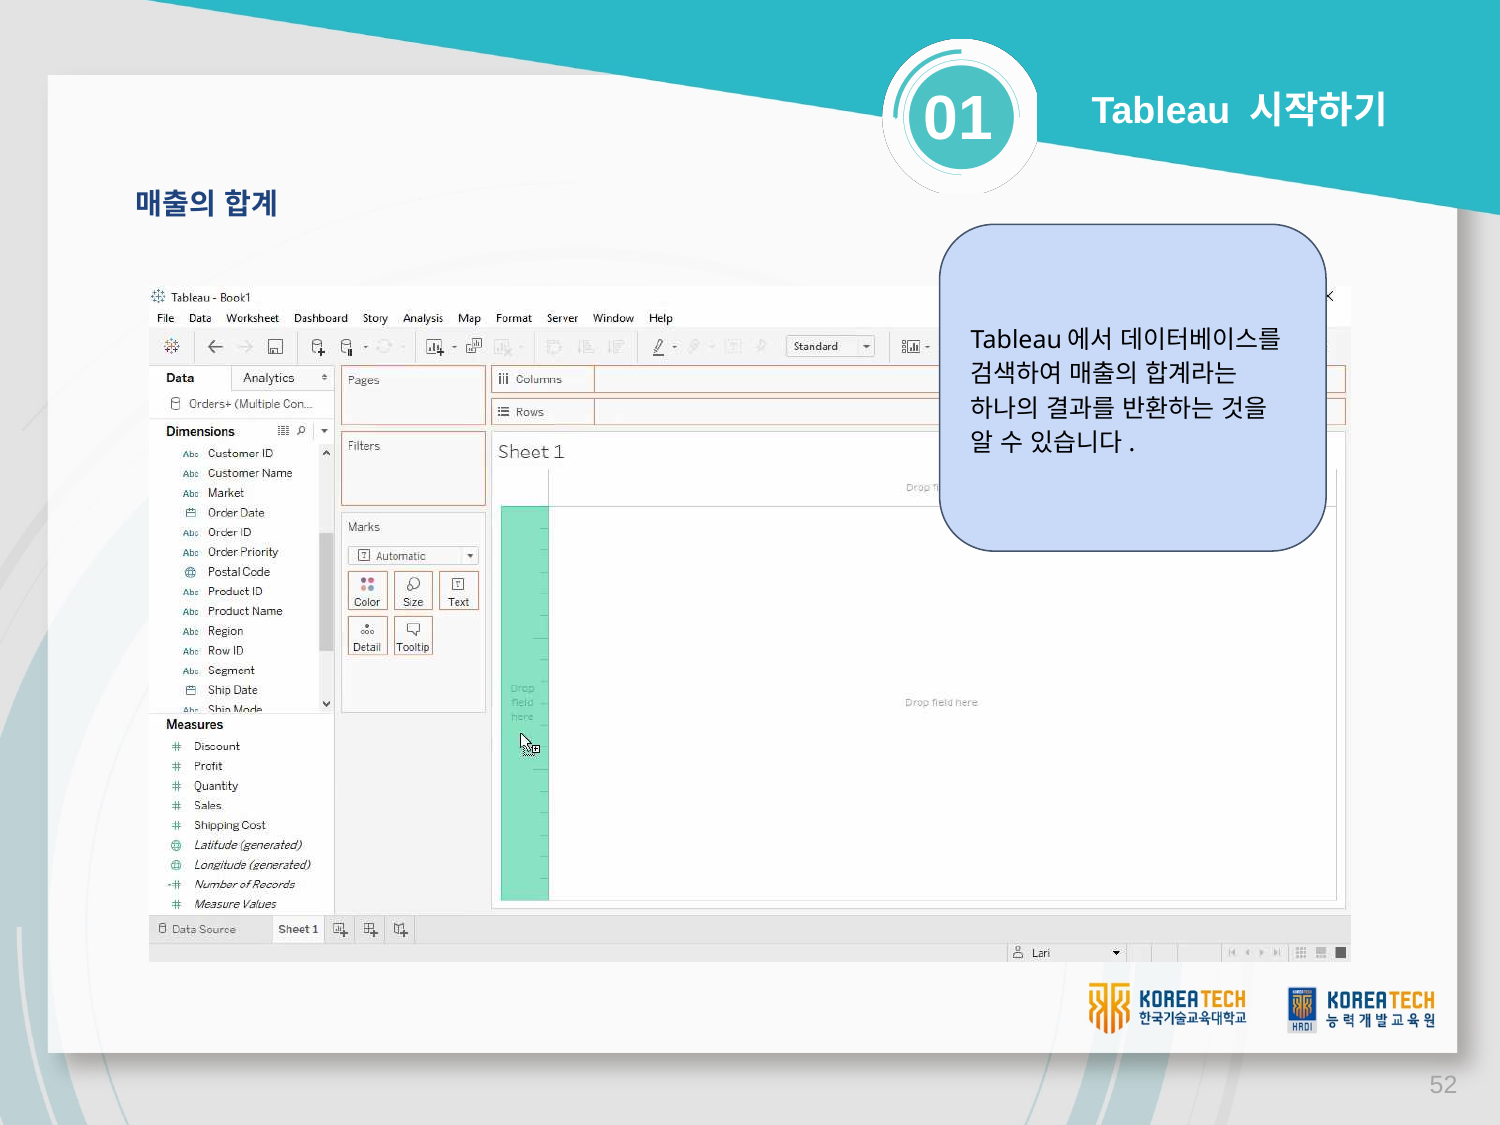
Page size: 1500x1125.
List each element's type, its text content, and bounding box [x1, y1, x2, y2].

text_box Tableau 시작하기 [1046, 78, 1433, 140]
text_box Tableau에서 데이터베이스를 검색하여 매출의 합계라는 하나의 결과를 반환하는 것을 알 수 있습니다. [939, 224, 1327, 284]
picture [0, 0, 1500, 1125]
text_box 매출의 합계 [120, 170, 1273, 262]
slide_number 52 [1225, 1053, 1473, 1114]
